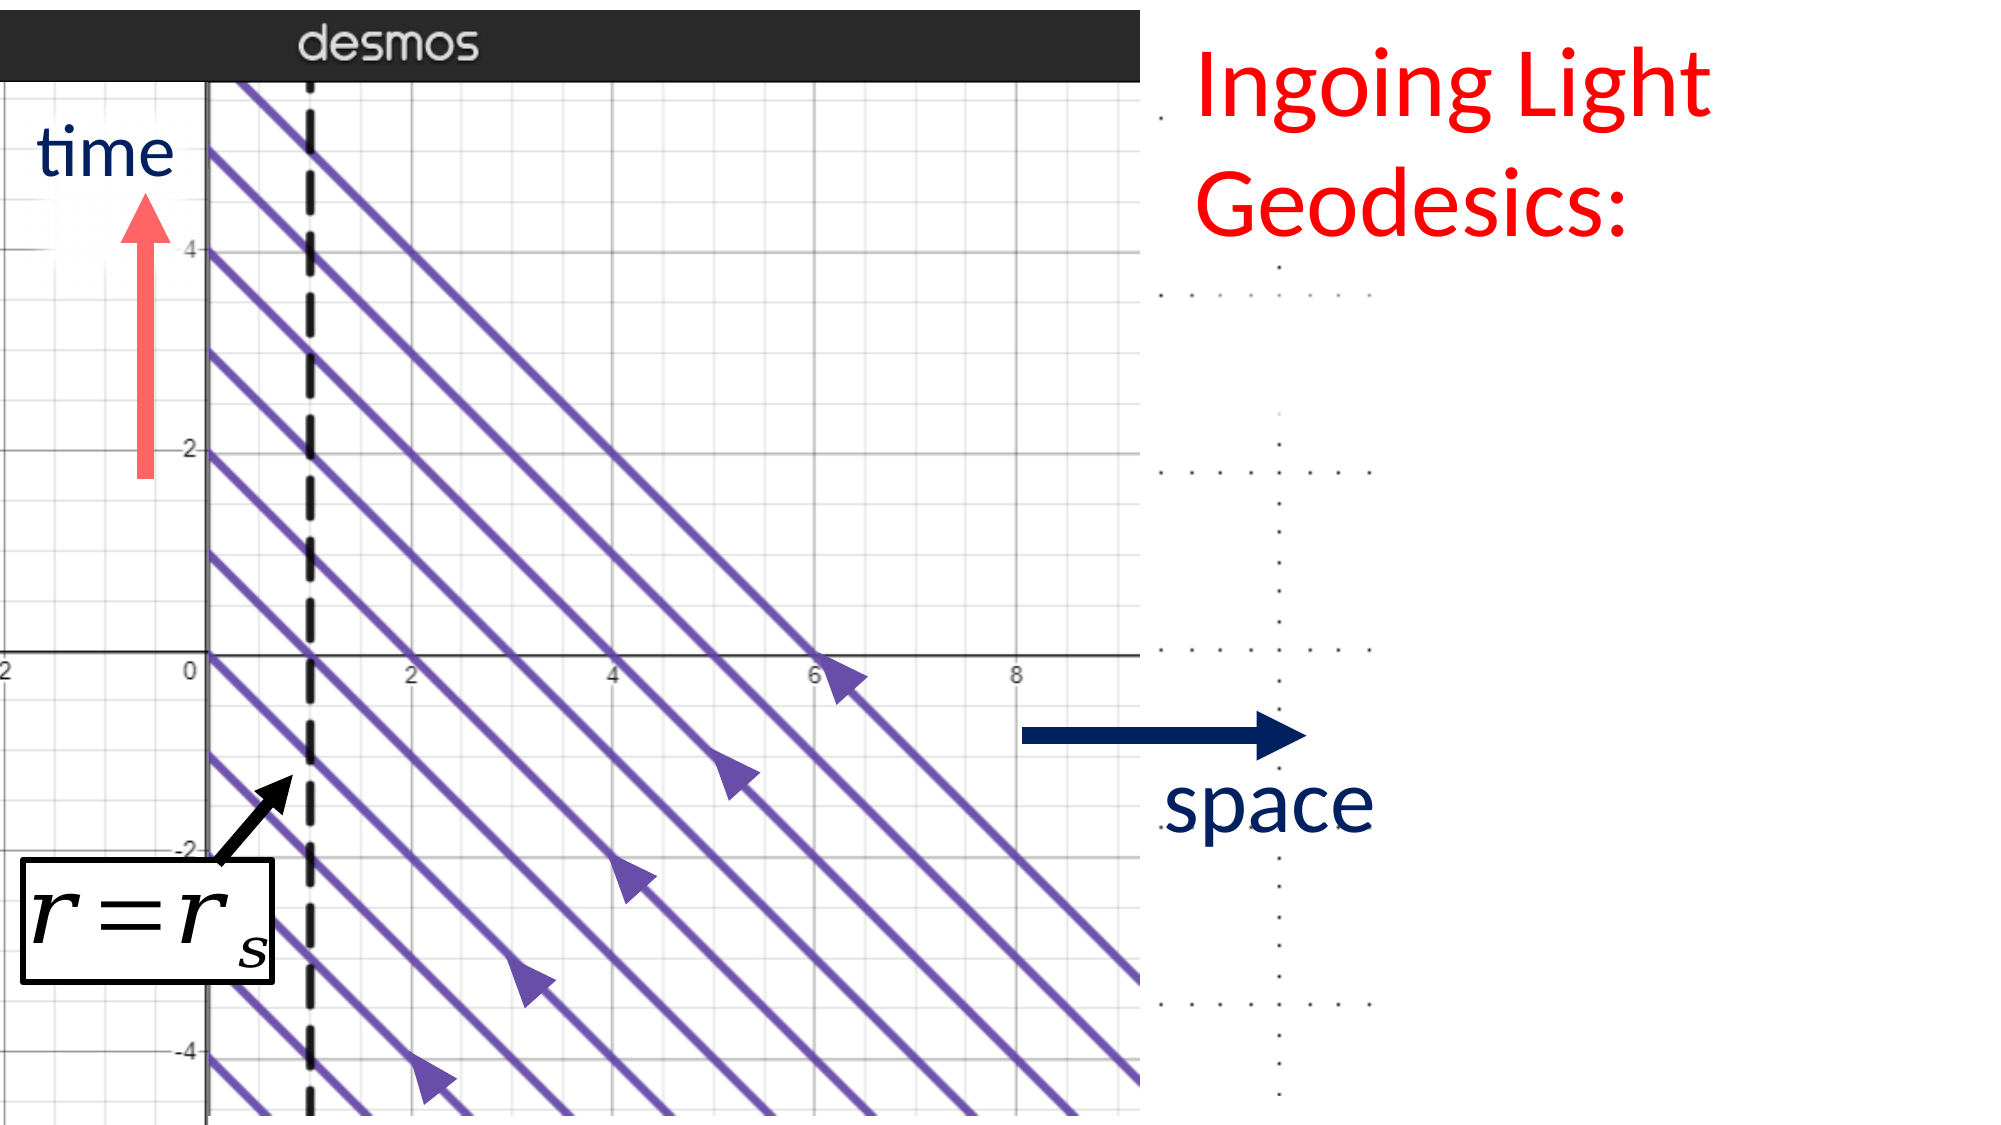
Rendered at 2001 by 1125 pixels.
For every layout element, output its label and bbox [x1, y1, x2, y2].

text_box [1021, 733, 1458, 860]
text_box [25, 774, 293, 980]
text_box [1174, 8, 1958, 443]
text_box [20, 94, 209, 479]
text_box [1140, 860, 1374, 1114]
text_box [0, 10, 1140, 1125]
text_box [1140, 57, 1374, 733]
